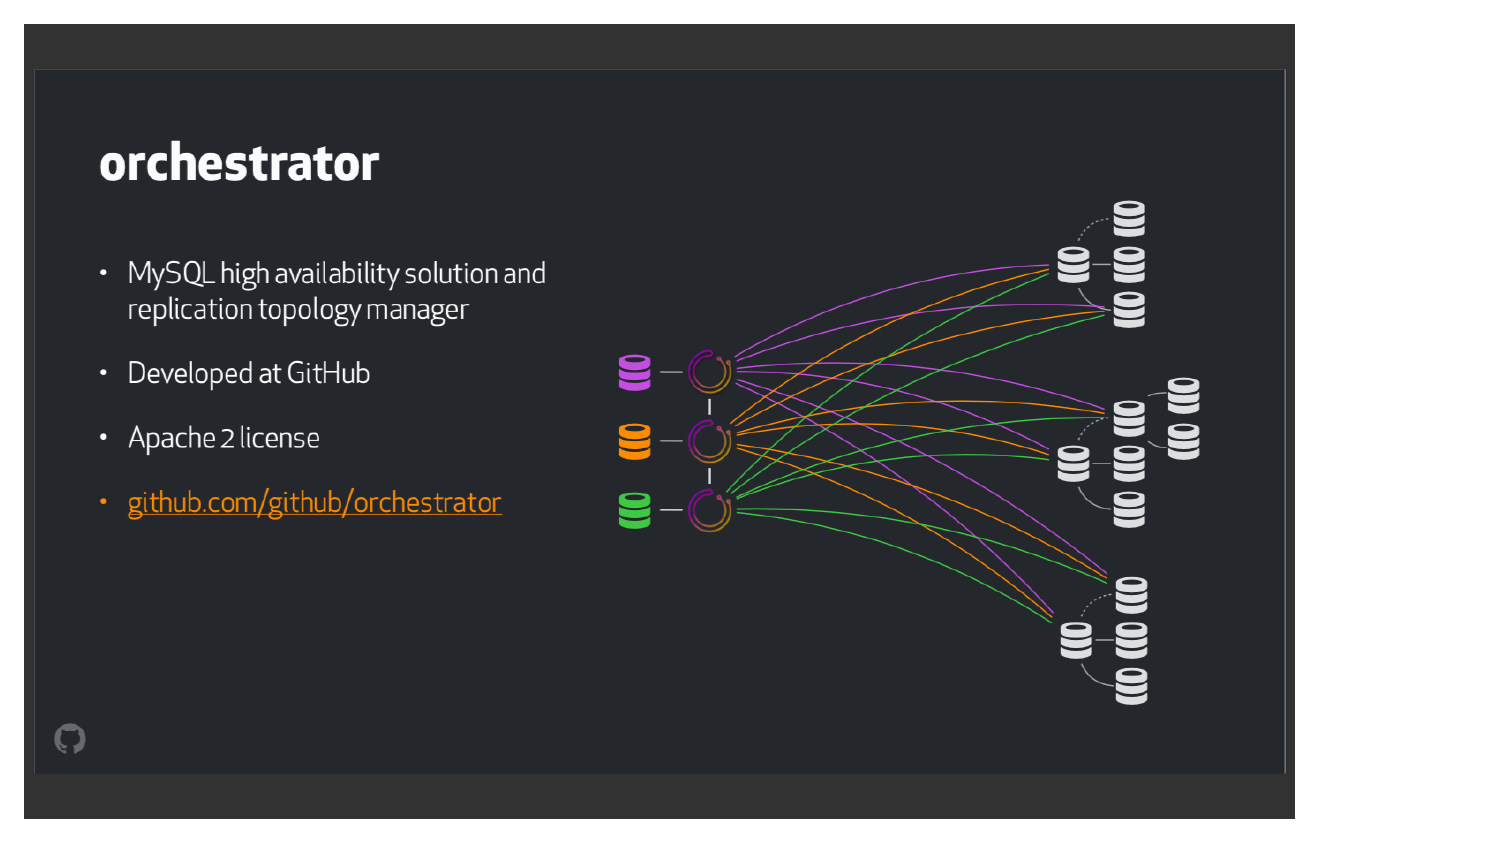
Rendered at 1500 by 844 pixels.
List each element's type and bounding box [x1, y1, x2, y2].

picture [24, 24, 1296, 819]
